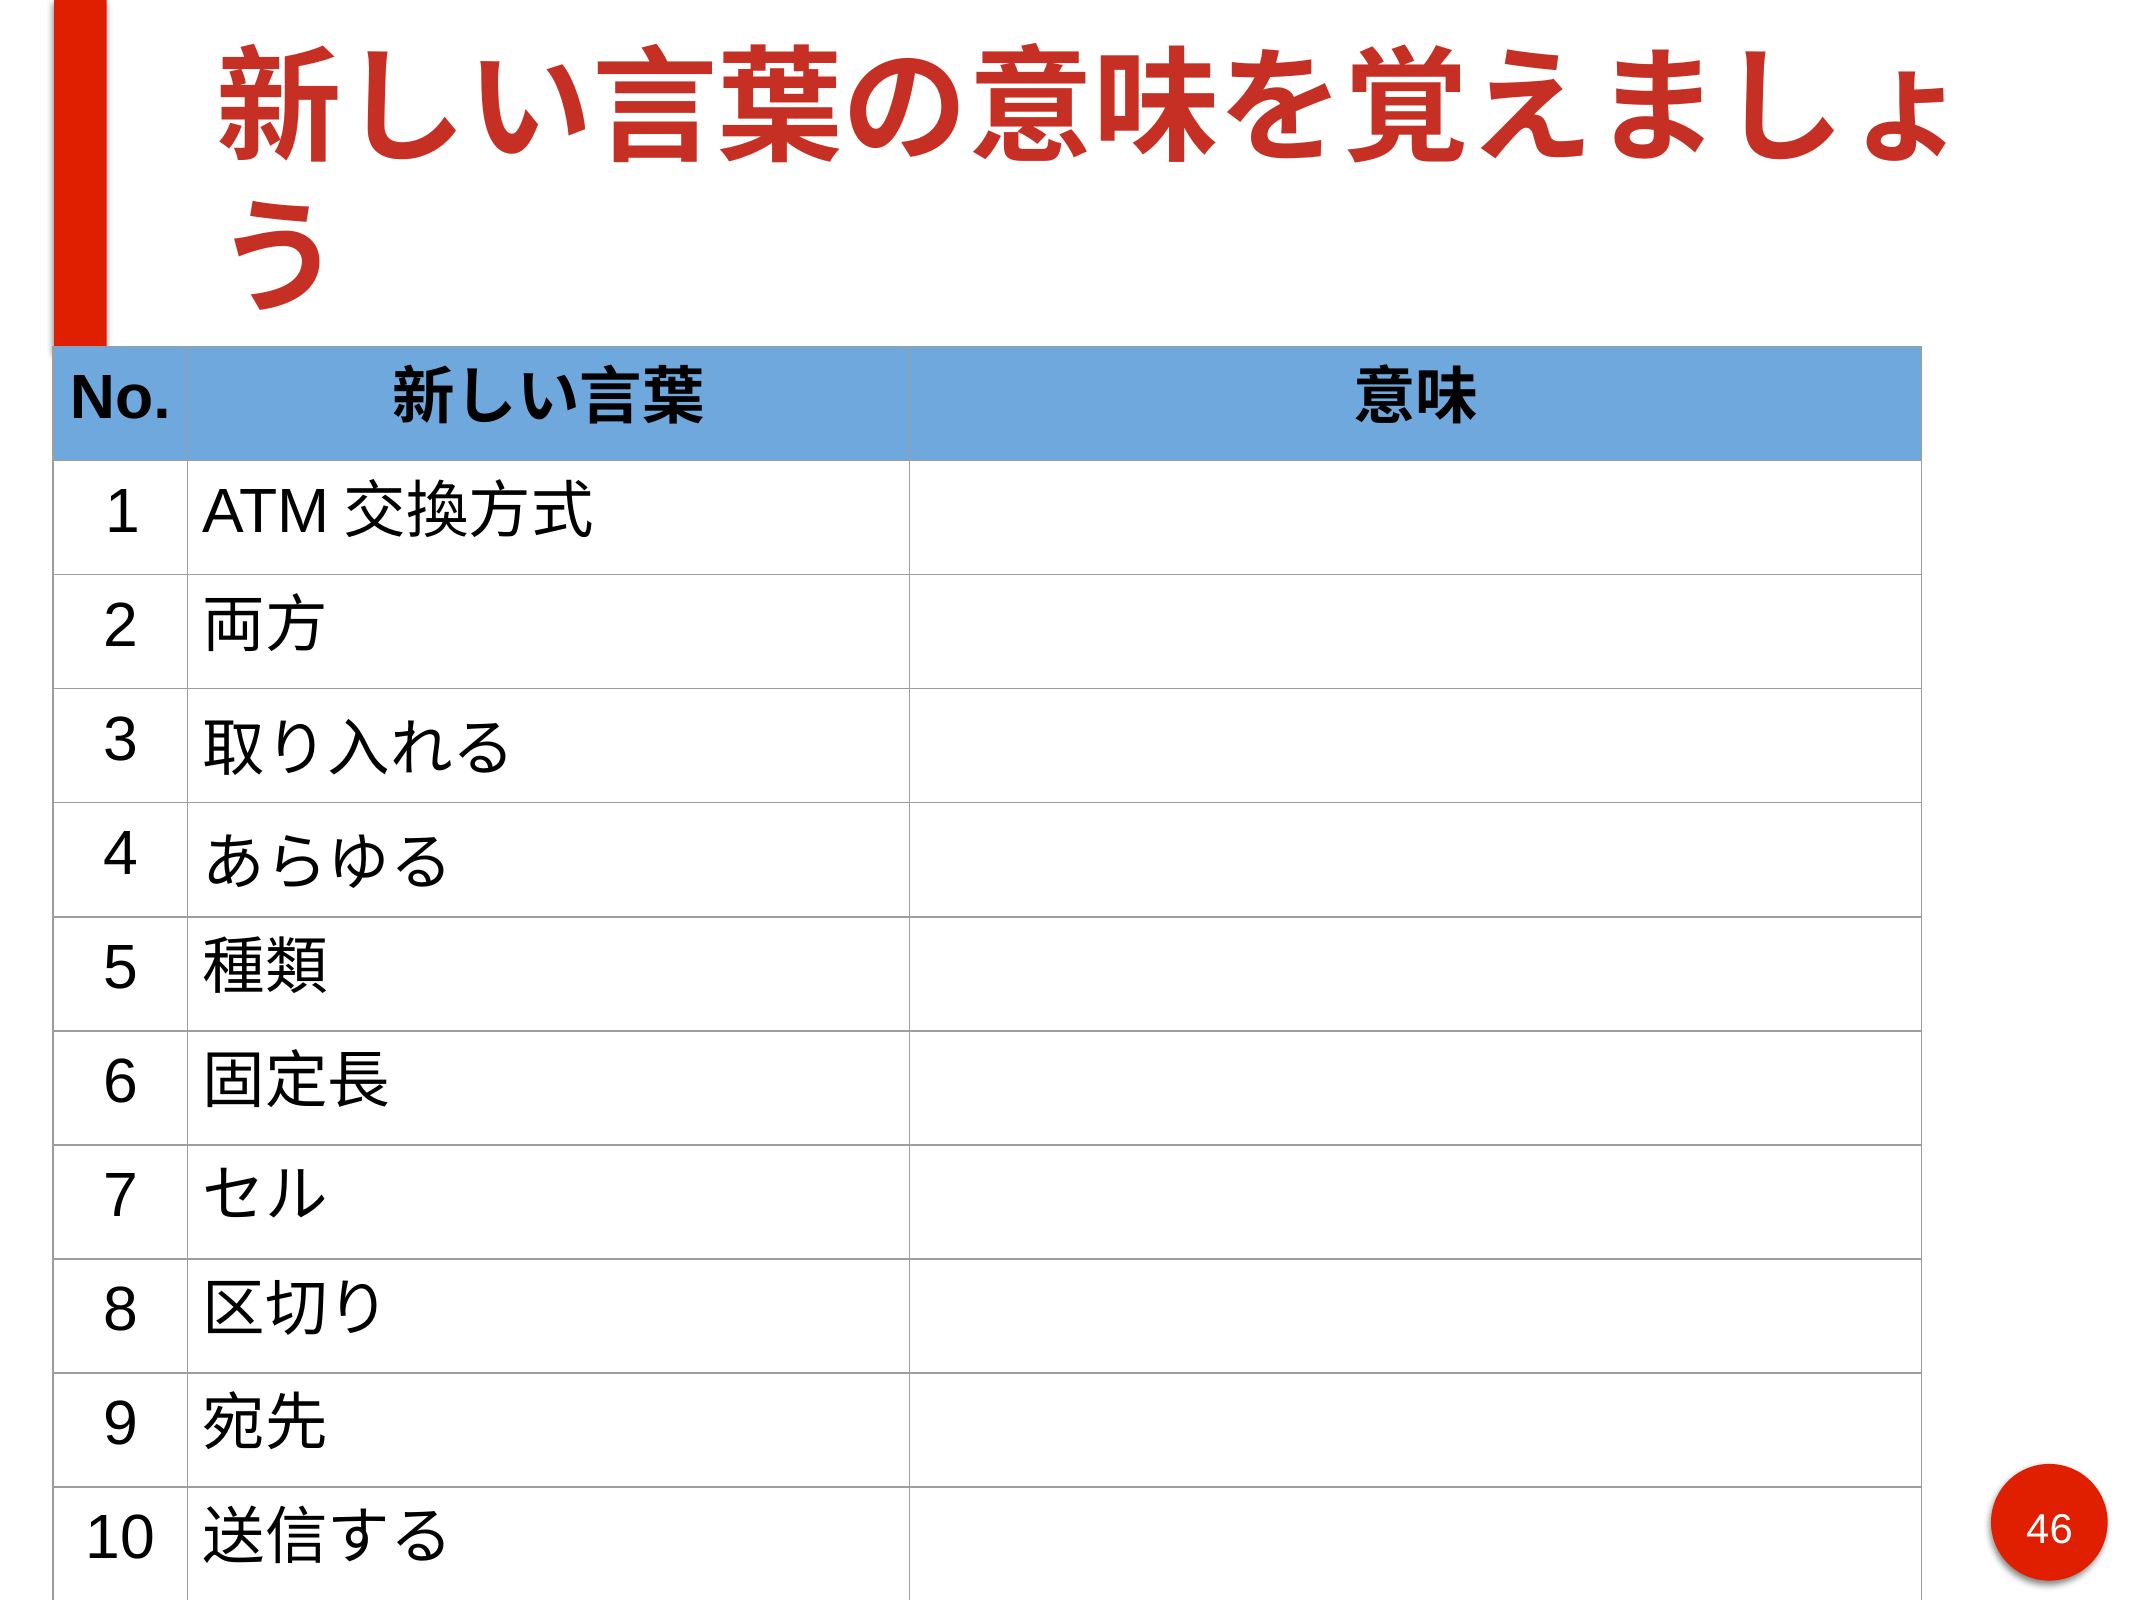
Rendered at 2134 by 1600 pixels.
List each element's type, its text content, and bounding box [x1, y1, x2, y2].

table_cell 3 [54, 689, 187, 802]
table_cell [910, 1488, 1921, 1600]
table_cell [910, 1146, 1921, 1258]
table_cell 送信する [188, 1488, 909, 1600]
table_cell 種類 [188, 918, 909, 1030]
table_cell [910, 1032, 1921, 1144]
table_cell 両方 [188, 575, 909, 688]
table_cell 6 [54, 1032, 187, 1144]
table_cell セル [188, 1146, 909, 1258]
slide_number 46 [2012, 1493, 2087, 1552]
table_cell [910, 461, 1921, 574]
table_header 新しい言葉 [188, 347, 909, 460]
table_cell 1 [54, 461, 187, 574]
table_cell 10 [54, 1488, 187, 1600]
table_cell [910, 689, 1921, 802]
table_cell [910, 918, 1921, 1030]
title 新しい言葉の意味を覚えましょう [208, 18, 2030, 336]
table_cell [910, 1260, 1921, 1372]
table_cell 取り入れる [188, 689, 909, 802]
table_cell [910, 1374, 1921, 1486]
table_header 意味 [910, 347, 1921, 460]
table_cell 4 [54, 803, 187, 916]
table_cell [910, 803, 1921, 916]
table_cell 2 [54, 575, 187, 688]
table_header No. [54, 347, 187, 460]
table_cell ATM交換方式 [188, 461, 909, 574]
table_cell 区切り [188, 1260, 909, 1372]
table_cell 5 [54, 918, 187, 1030]
table_cell 9 [54, 1374, 187, 1486]
table_cell [910, 575, 1921, 688]
table_cell 7 [54, 1146, 187, 1258]
table_cell 宛先 [188, 1374, 909, 1486]
table_cell あらゆる [188, 803, 909, 916]
table_cell 固定長 [188, 1032, 909, 1144]
table_cell 8 [54, 1260, 187, 1372]
